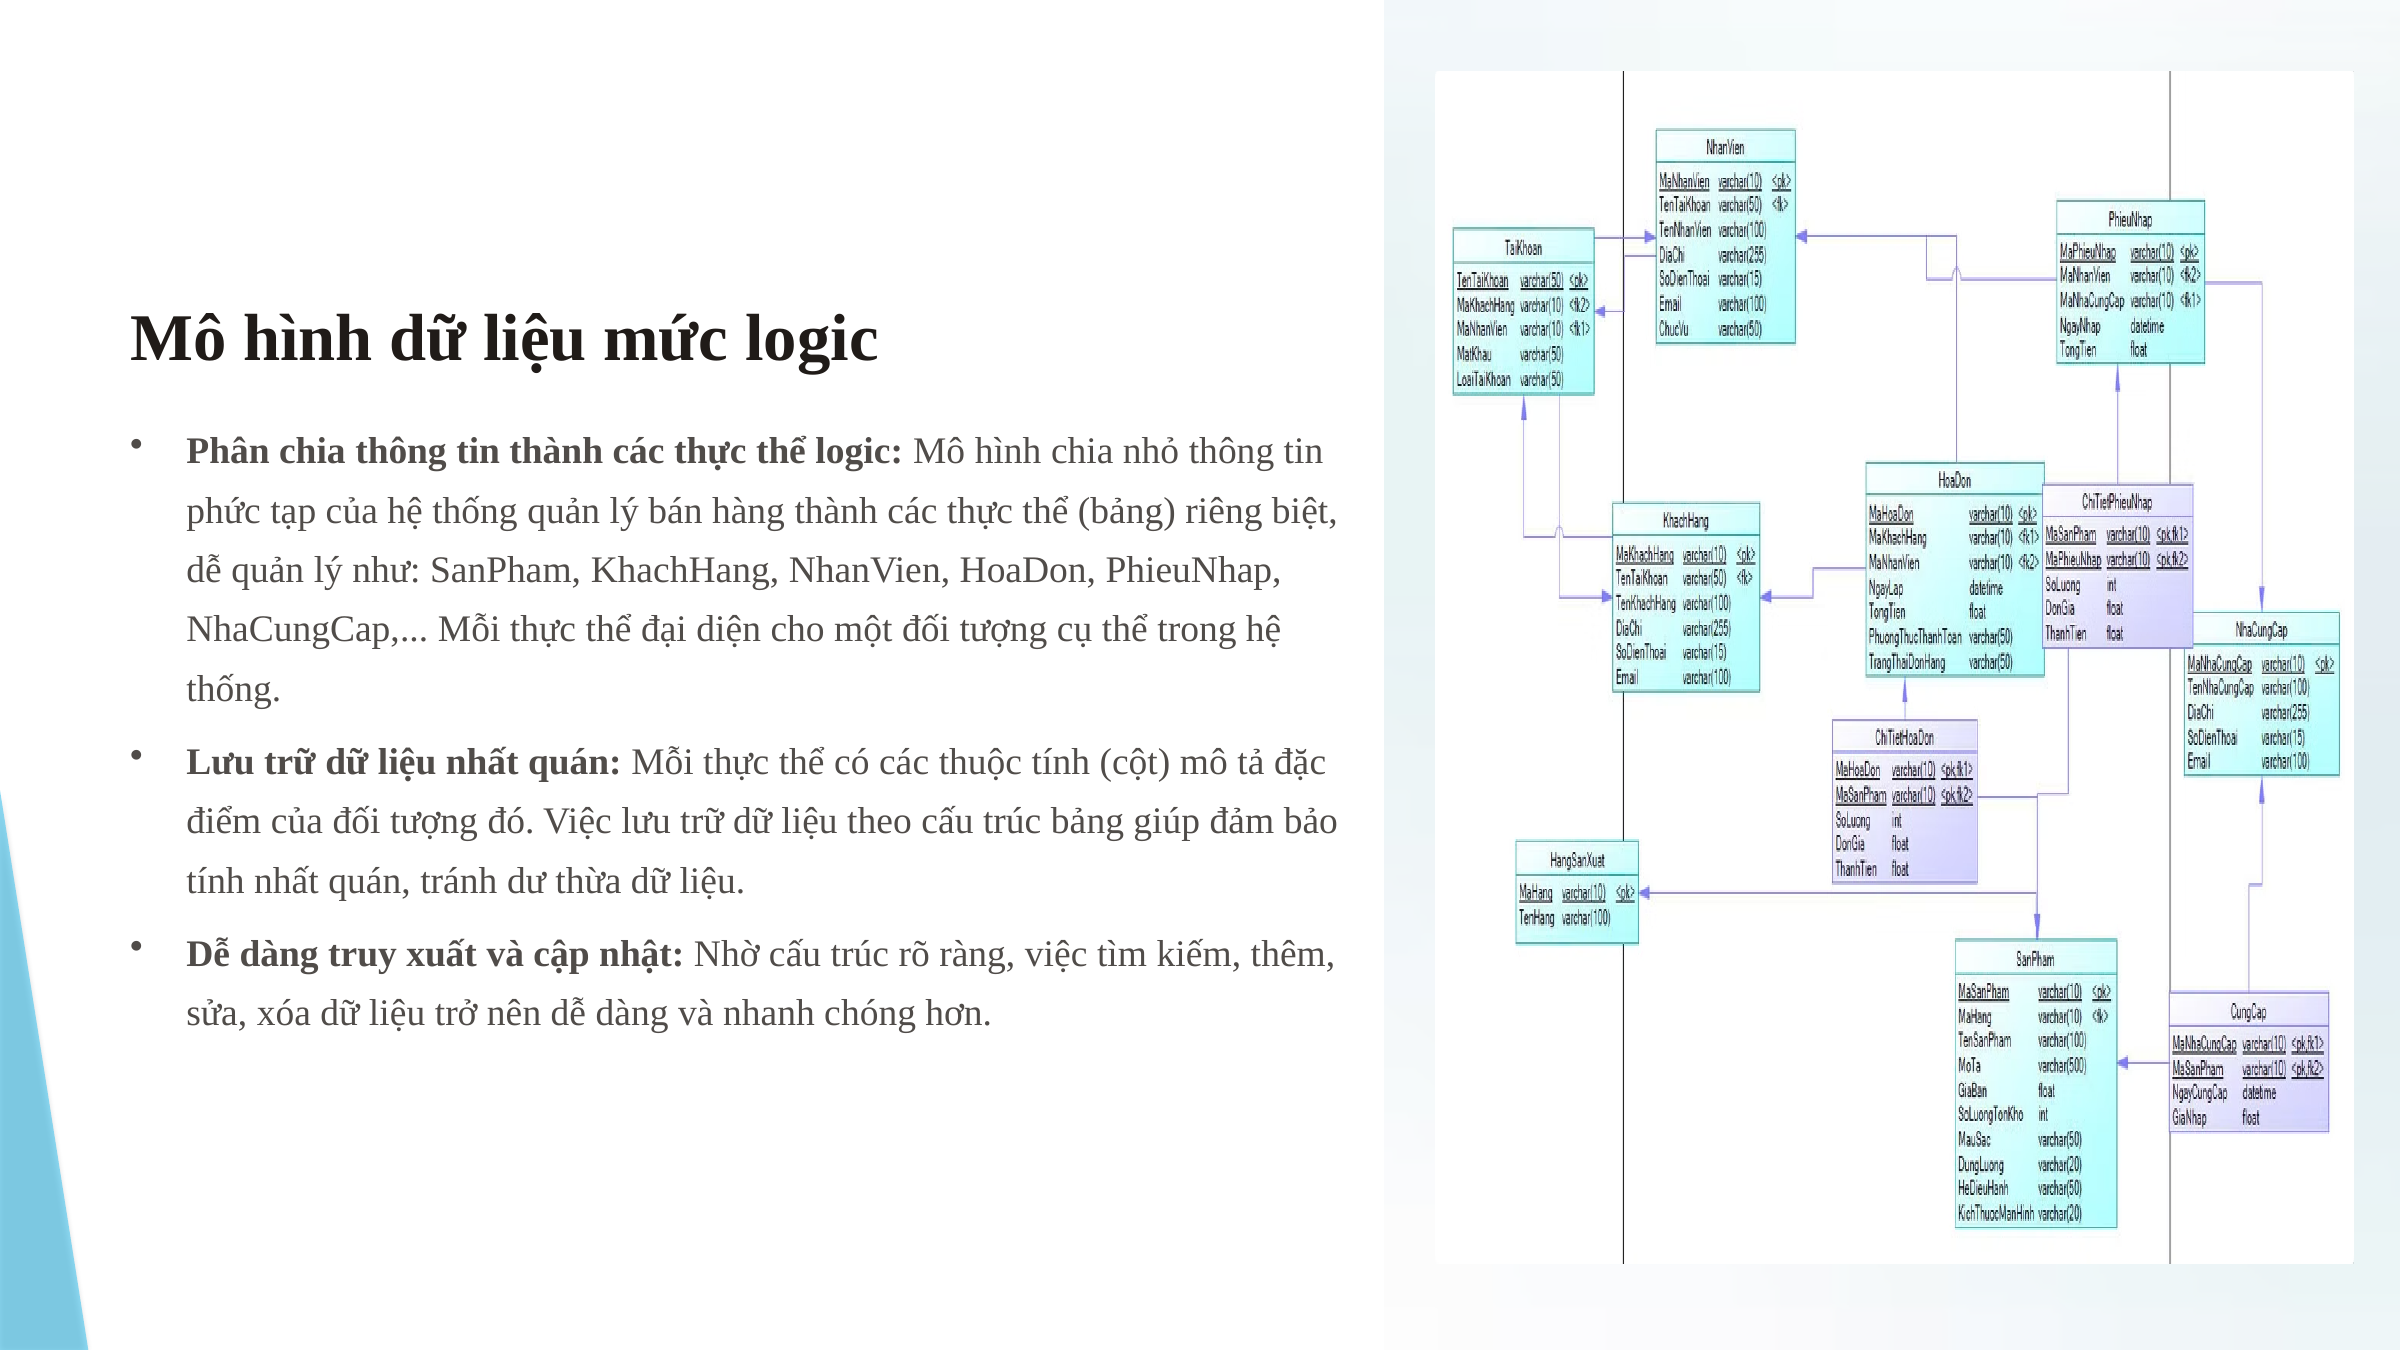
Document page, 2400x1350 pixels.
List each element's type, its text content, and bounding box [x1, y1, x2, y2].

text_box Phân chia thông tin thành các thực thể logic: Mô hình chia nhỏ thông tin phức tạp của hệ thống quản lý bán hàng thành các thực thể (bảng) riêng biệt, dễ quản lý như: SanPham, KhachHang, NhanVien, HoaDon, PhieuNhap, NhaCungCap,... Mỗi thực thể đại diện cho một đối tượng cụ thể trong hệ thống. [130, 411, 1370, 710]
text_box Dễ dàng truy xuất và cập nhật: Nhờ cấu trúc rõ ràng, việc tìm kiếm, thêm, sửa, xóa dữ liệu trở nên dễ dàng và nhanh chóng hơn. [130, 914, 1370, 1034]
picture [1384, 0, 2400, 1350]
text_box Lưu trữ dữ liệu nhất quán: Mỗi thực thể có các thuộc tính (cột) mô tả đặc điểm của đối tượng đó. Việc lưu trữ dữ liệu theo cấu trúc bảng giúp đảm bảo tính nhất quán, tránh dư thừa dữ liệu. [130, 722, 1370, 902]
text_box Mô hình dữ liệu mức logic [130, 316, 717, 375]
